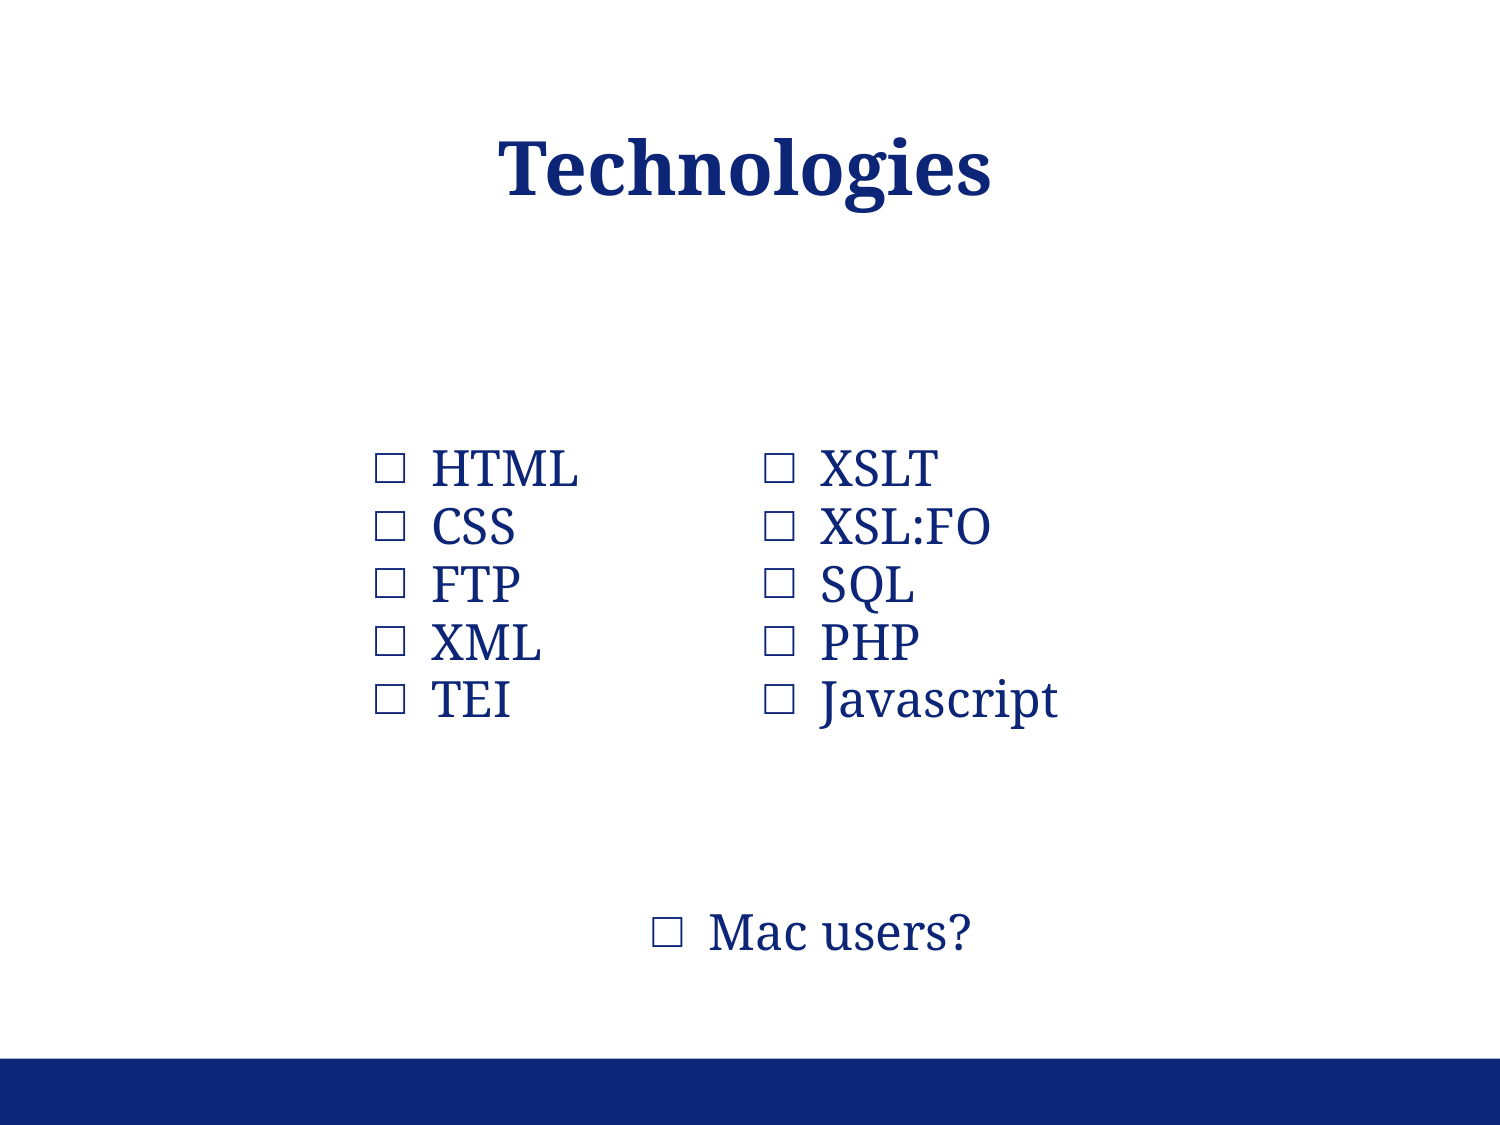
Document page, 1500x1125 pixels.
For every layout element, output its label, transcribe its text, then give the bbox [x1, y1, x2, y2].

text_box HTML CSS FTP XML TEI [360, 302, 749, 1094]
text_box XSLT XSL:FO SQL PHP Javascript [749, 302, 1305, 1094]
text_box Mac users? [637, 904, 1193, 1011]
text_box Technologies [0, 113, 1496, 219]
